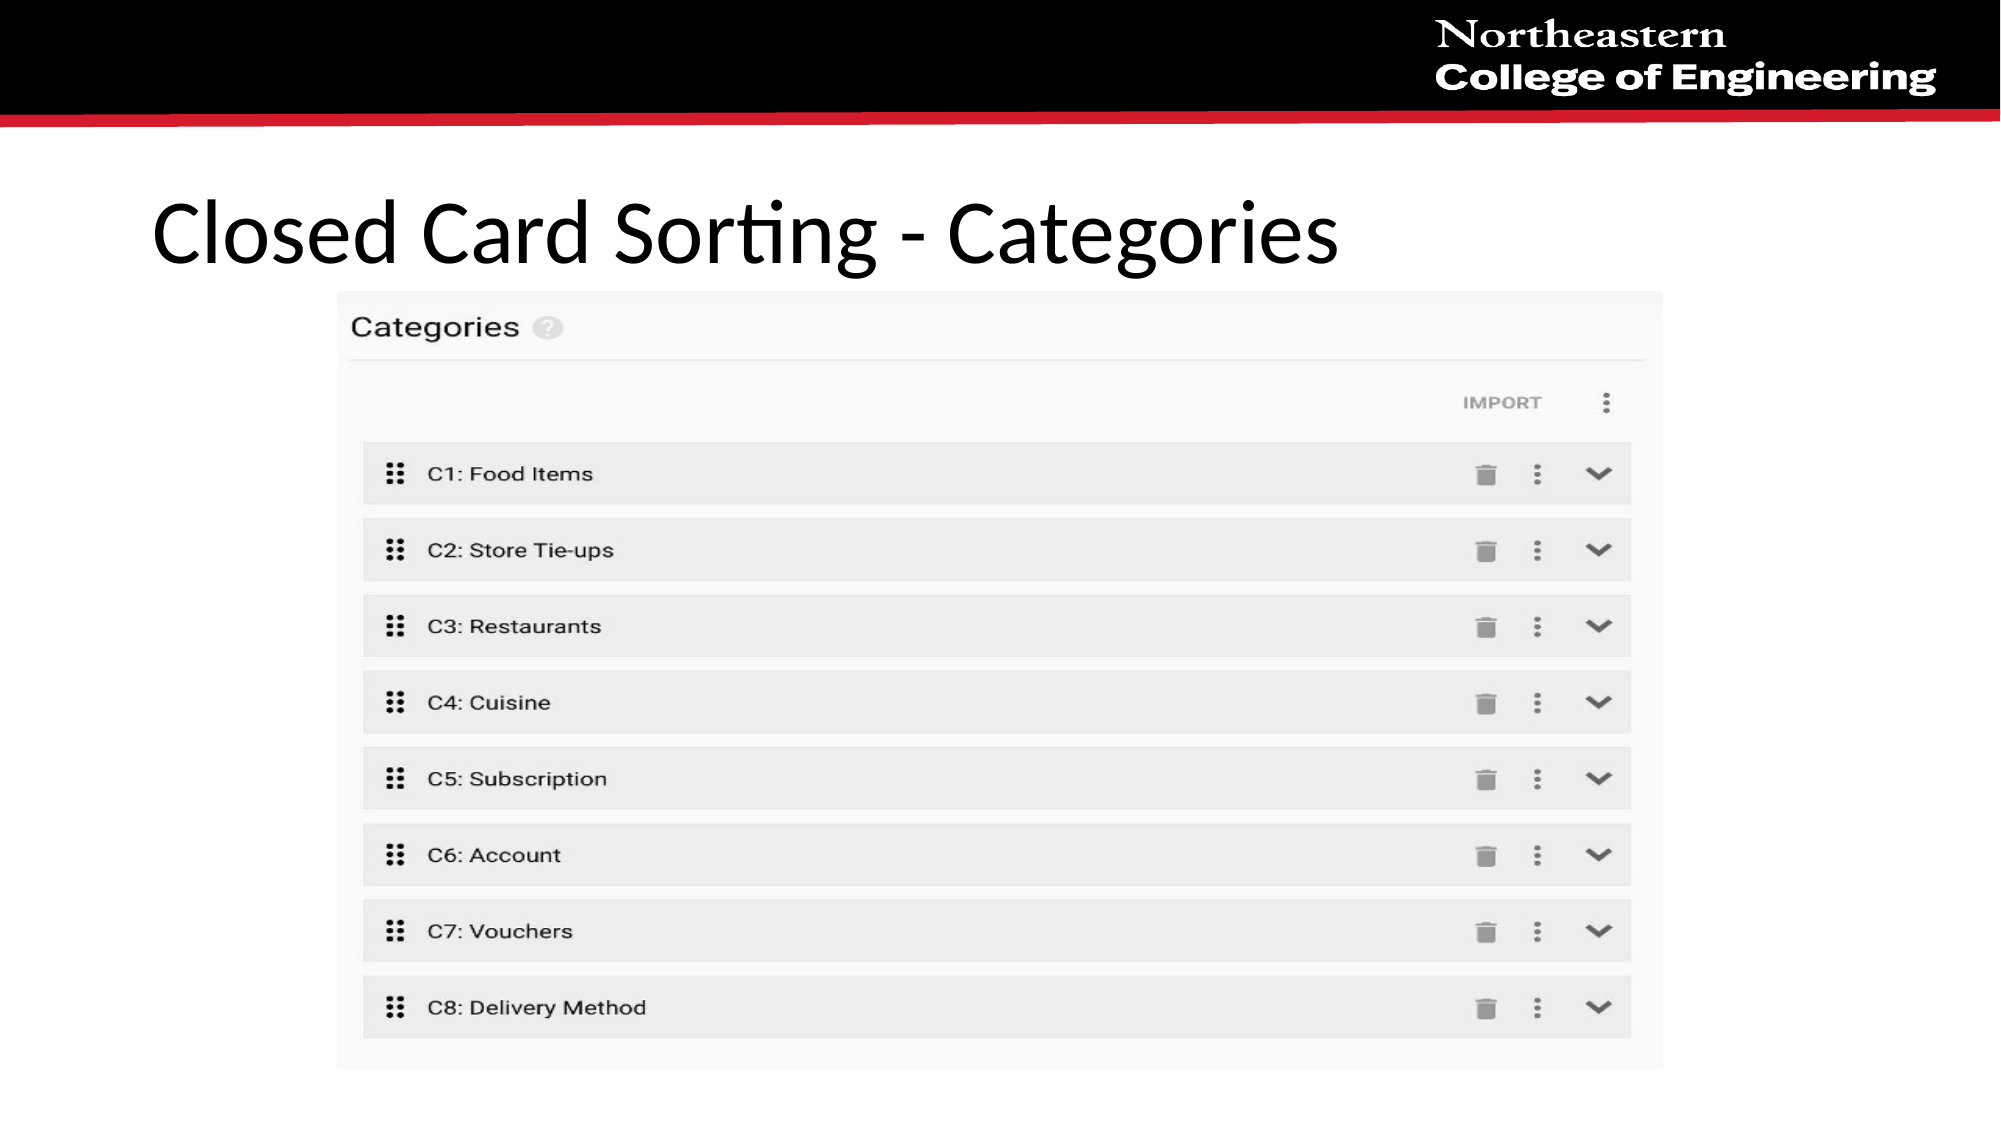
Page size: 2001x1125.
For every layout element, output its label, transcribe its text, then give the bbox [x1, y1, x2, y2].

picture [1413, 11, 1978, 121]
picture [337, 291, 1663, 1071]
title Closed Card Sorting - Categories [137, 147, 1863, 319]
